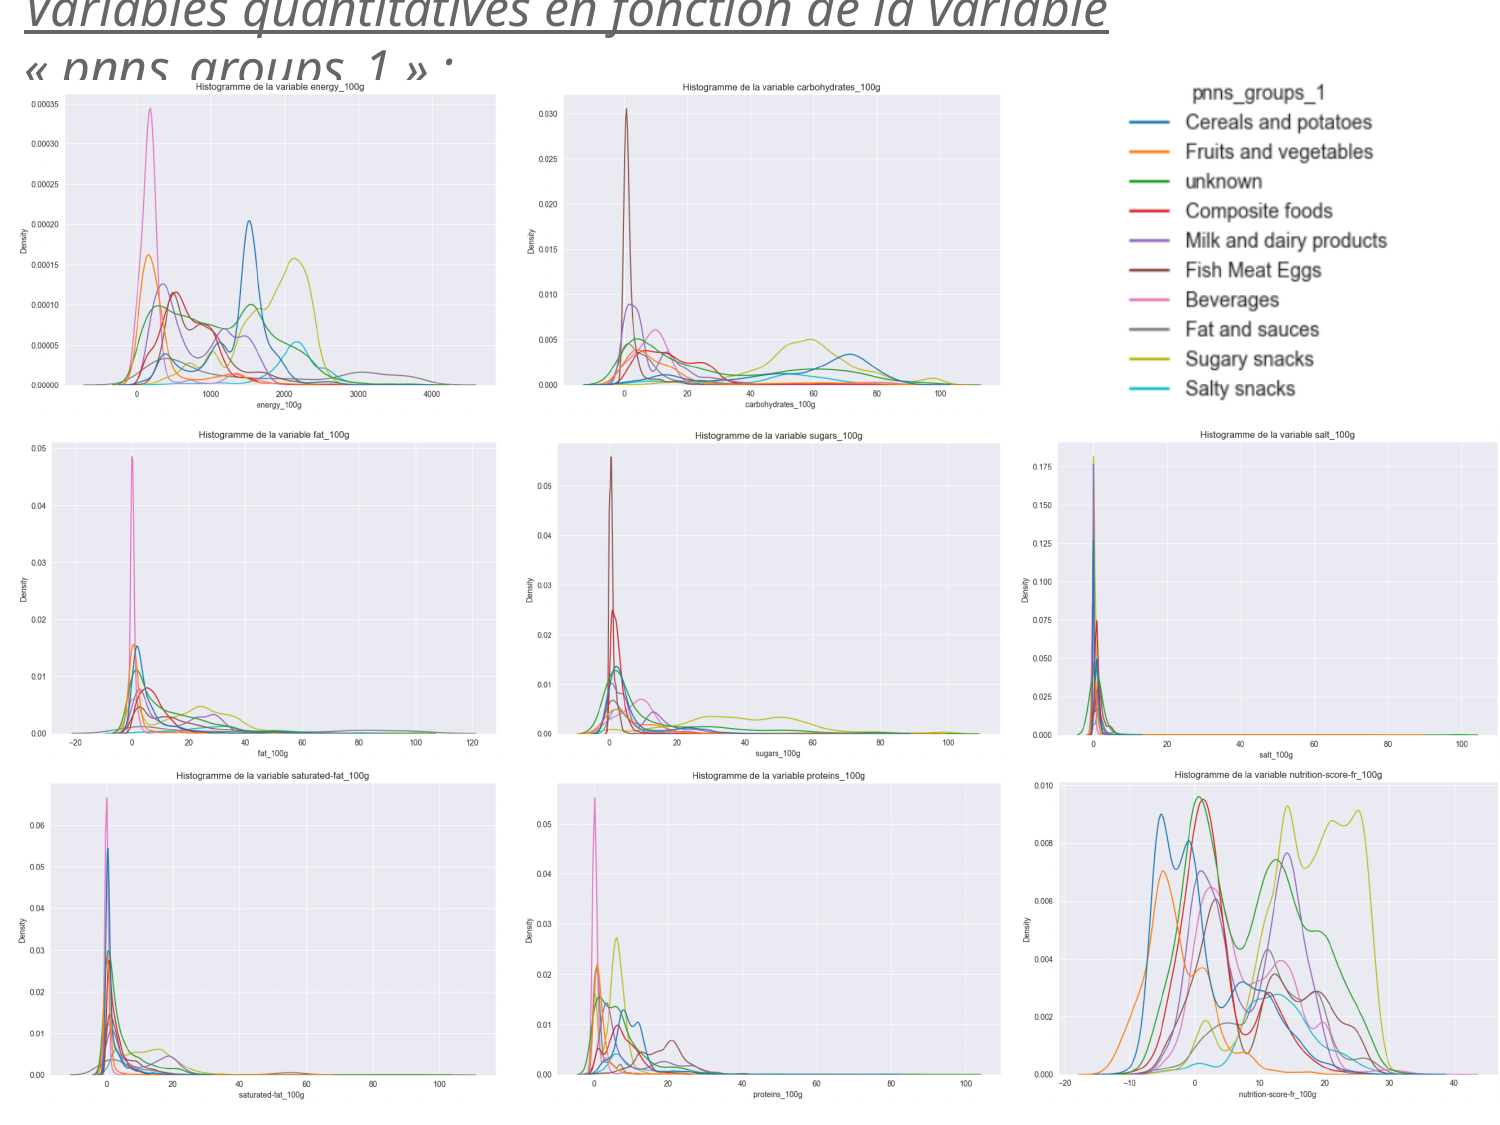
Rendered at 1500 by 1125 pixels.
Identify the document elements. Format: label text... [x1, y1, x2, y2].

picture [17, 80, 498, 412]
picture [16, 769, 498, 1102]
picture [1113, 69, 1407, 419]
picture [524, 768, 1004, 1101]
picture [524, 430, 1004, 761]
picture [525, 81, 1003, 412]
picture [1019, 768, 1500, 1102]
title Variables quantitatives en fonction de la variable « pnns_groups_1 » : [0, 2, 1500, 71]
picture [16, 429, 498, 761]
picture [1019, 428, 1500, 761]
